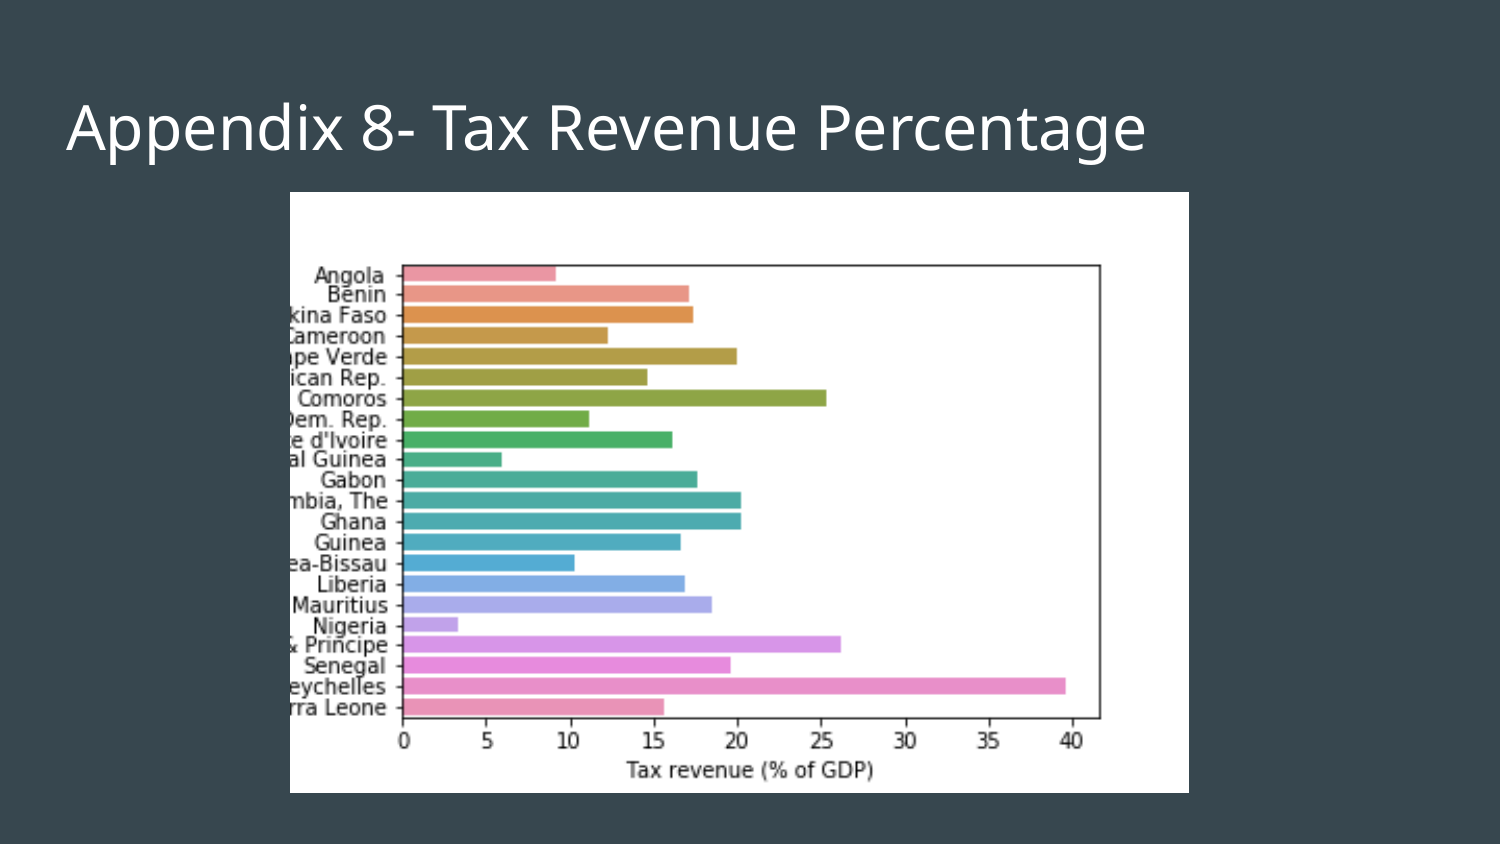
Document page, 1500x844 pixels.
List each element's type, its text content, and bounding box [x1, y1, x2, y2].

picture [289, 192, 1189, 793]
title Appendix 8- Tax Revenue Percentage [51, 72, 1449, 167]
